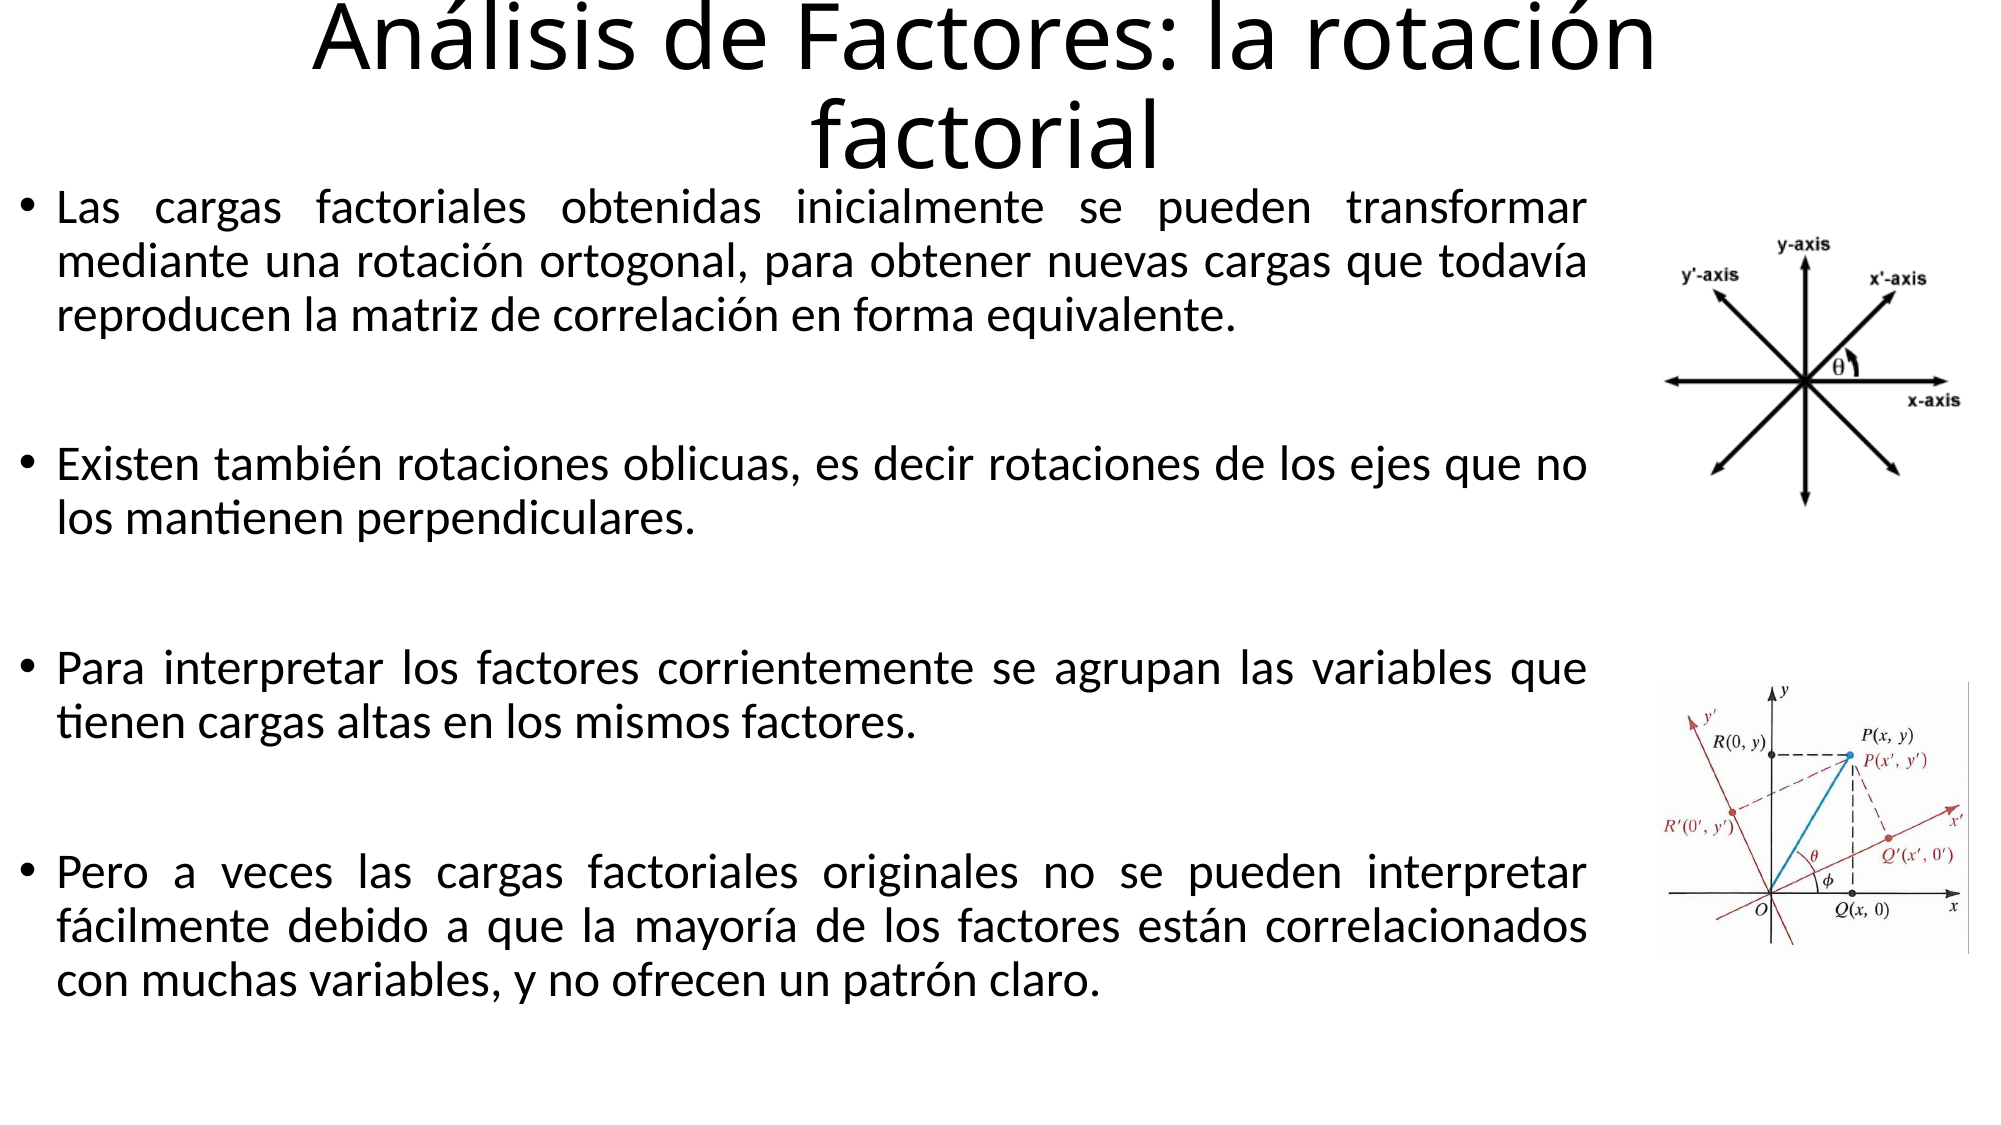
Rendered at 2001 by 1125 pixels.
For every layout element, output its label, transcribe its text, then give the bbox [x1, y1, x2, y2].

title Análisis de Factores: la rotación factorial [124, 18, 1849, 162]
picture [1660, 230, 1966, 512]
list Las cargas factoriales obtenidas inicialmente se pueden transformar mediante una rotación ortogonal, para obtener nuevas cargas que todavía reproducen la matriz de correlación en forma equivalente. Existen también rotaciones oblicuas, es decir rotaciones de los ejes que no los mantienen perpendiculares. Para interpretar los factores corrientemente se agrupan las variables que tienen cargas altas en los mismos factores. Pero a veces las cargas factoriales originales no se pueden interpretar fácilmente debido a que la mayoría de los factores están correlacionados con muchas variables, y no ofrecen un patrón claro. [3, 172, 1604, 1101]
picture [1657, 682, 1969, 954]
